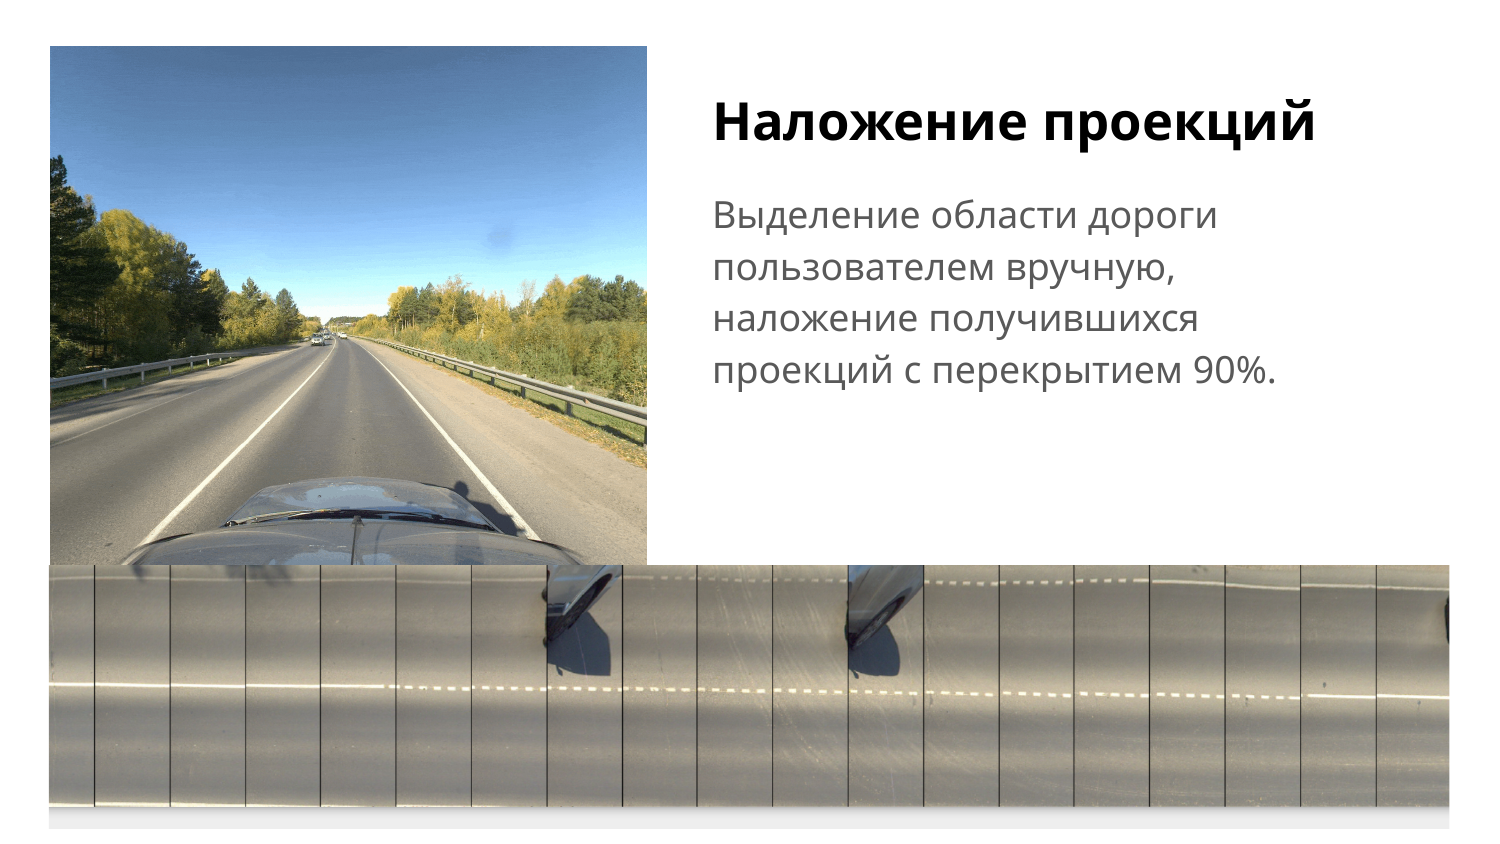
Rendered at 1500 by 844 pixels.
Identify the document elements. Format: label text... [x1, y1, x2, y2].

list Выделение области дороги пользователем вручную, наложение получившихся проекций с перекрытием 90%. [697, 169, 1404, 547]
title Наложение проекций [697, 72, 1354, 167]
picture [48, 46, 1450, 829]
